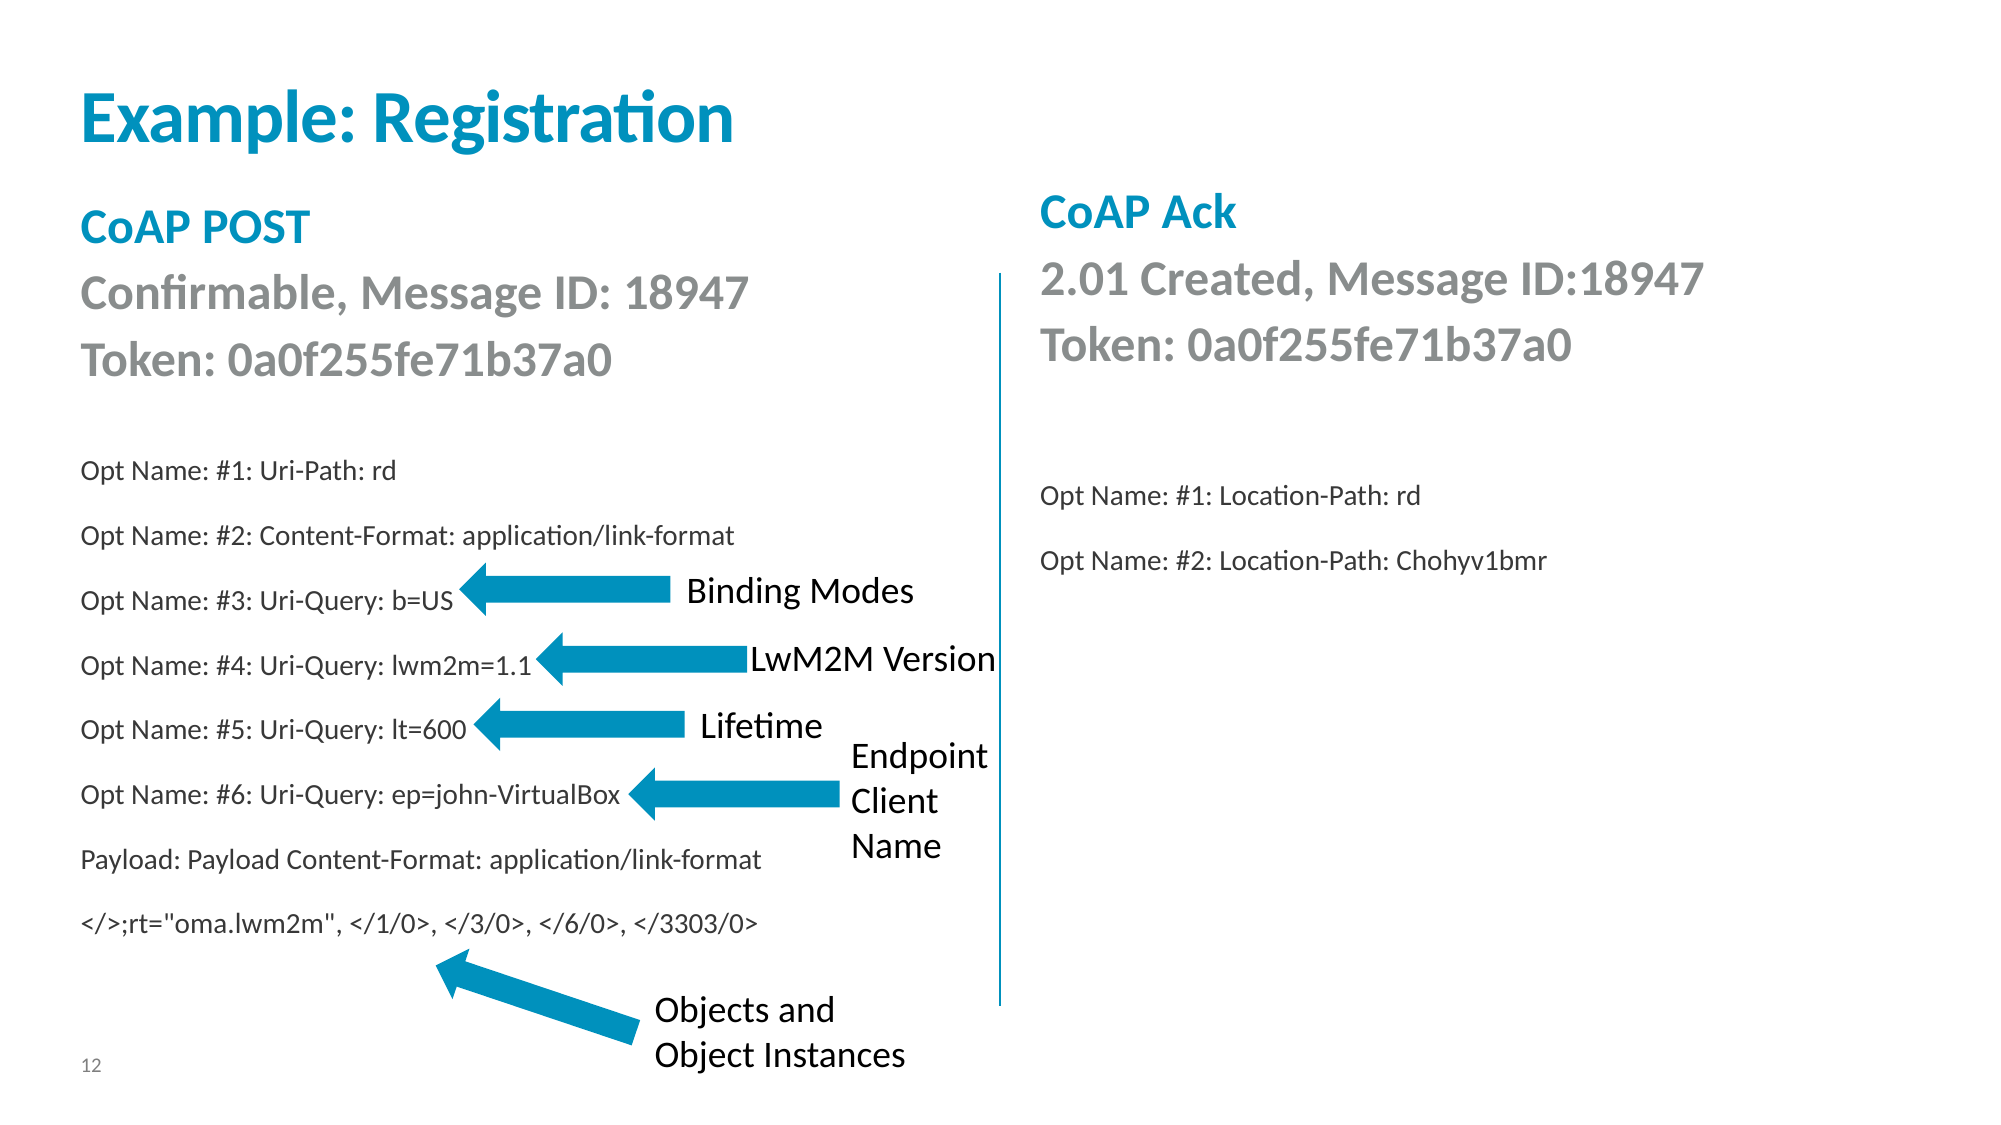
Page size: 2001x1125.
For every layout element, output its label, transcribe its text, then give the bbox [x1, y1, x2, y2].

list CoAP Ack 2.01 Created, Message ID:18947 Token: 0a0f255fe71b37a0 [1040, 280, 1916, 373]
text_box Objects and Object Instances [639, 977, 922, 1083]
text_box [534, 629, 735, 689]
list CoAP POST Confirmable, Message ID: 18947 Token: 0a0f255fe71b37a0 [80, 265, 956, 387]
text_box Endpoint Client Name [836, 723, 1013, 874]
title Example: Registration [80, 48, 1915, 158]
text_box [457, 560, 671, 619]
text_box LwM2M Version [735, 626, 1012, 686]
list Opt Name: #1: Uri-Path: rd Opt Name: #2: Content-Format: application/link-format Opt Name: #3: Uri-Query: b=US Opt Name: #4: Uri-Query: lwm2m=1.1 Opt Name: #5: Uri-Query: lt=600 Opt Name: #6: Uri-Query: ep=john-VirtualBox Payload: Payload Content-Format: application/link-format </>;rt="oma.lwm2m", </1/0>, </3/0>, </6/0>, </3303/0> [80, 387, 956, 979]
text_box Binding Modes [671, 558, 930, 619]
list Opt Name: #1: Location-Path: rd Opt Name: #2: Location-Path: Chohyv1bmr [1040, 387, 1915, 979]
text_box [434, 946, 639, 1047]
text_box Lifetime [685, 694, 839, 754]
text_box [471, 695, 685, 754]
text_box [626, 764, 836, 824]
